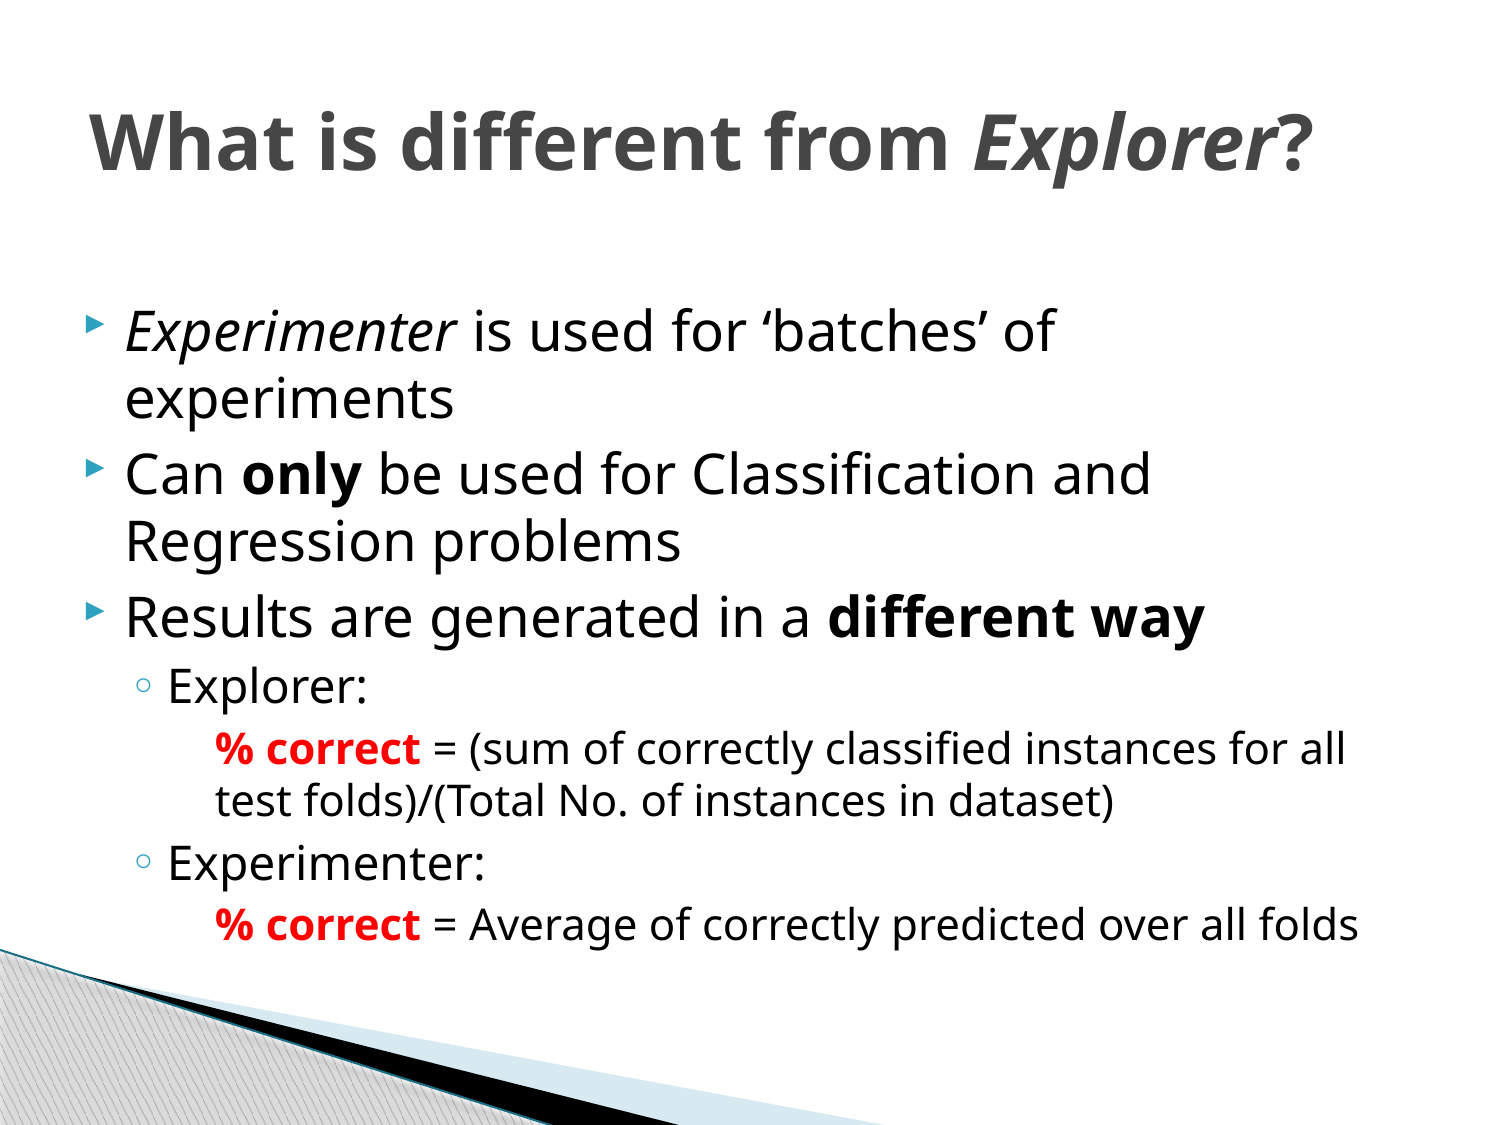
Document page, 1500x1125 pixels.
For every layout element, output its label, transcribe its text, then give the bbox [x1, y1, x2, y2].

title What is different from Explorer? [75, 45, 1425, 233]
list Experimenter is used for ‘batches’ of experiments Can only be used for Classification and Regression problems Results are generated in a different way Explorer: % correct = (sum of correctly classified instances for all test folds)/(Total No. of instances in dataset) Experimenter: % correct = Average of correctly predicted over all folds [50, 287, 1400, 1030]
